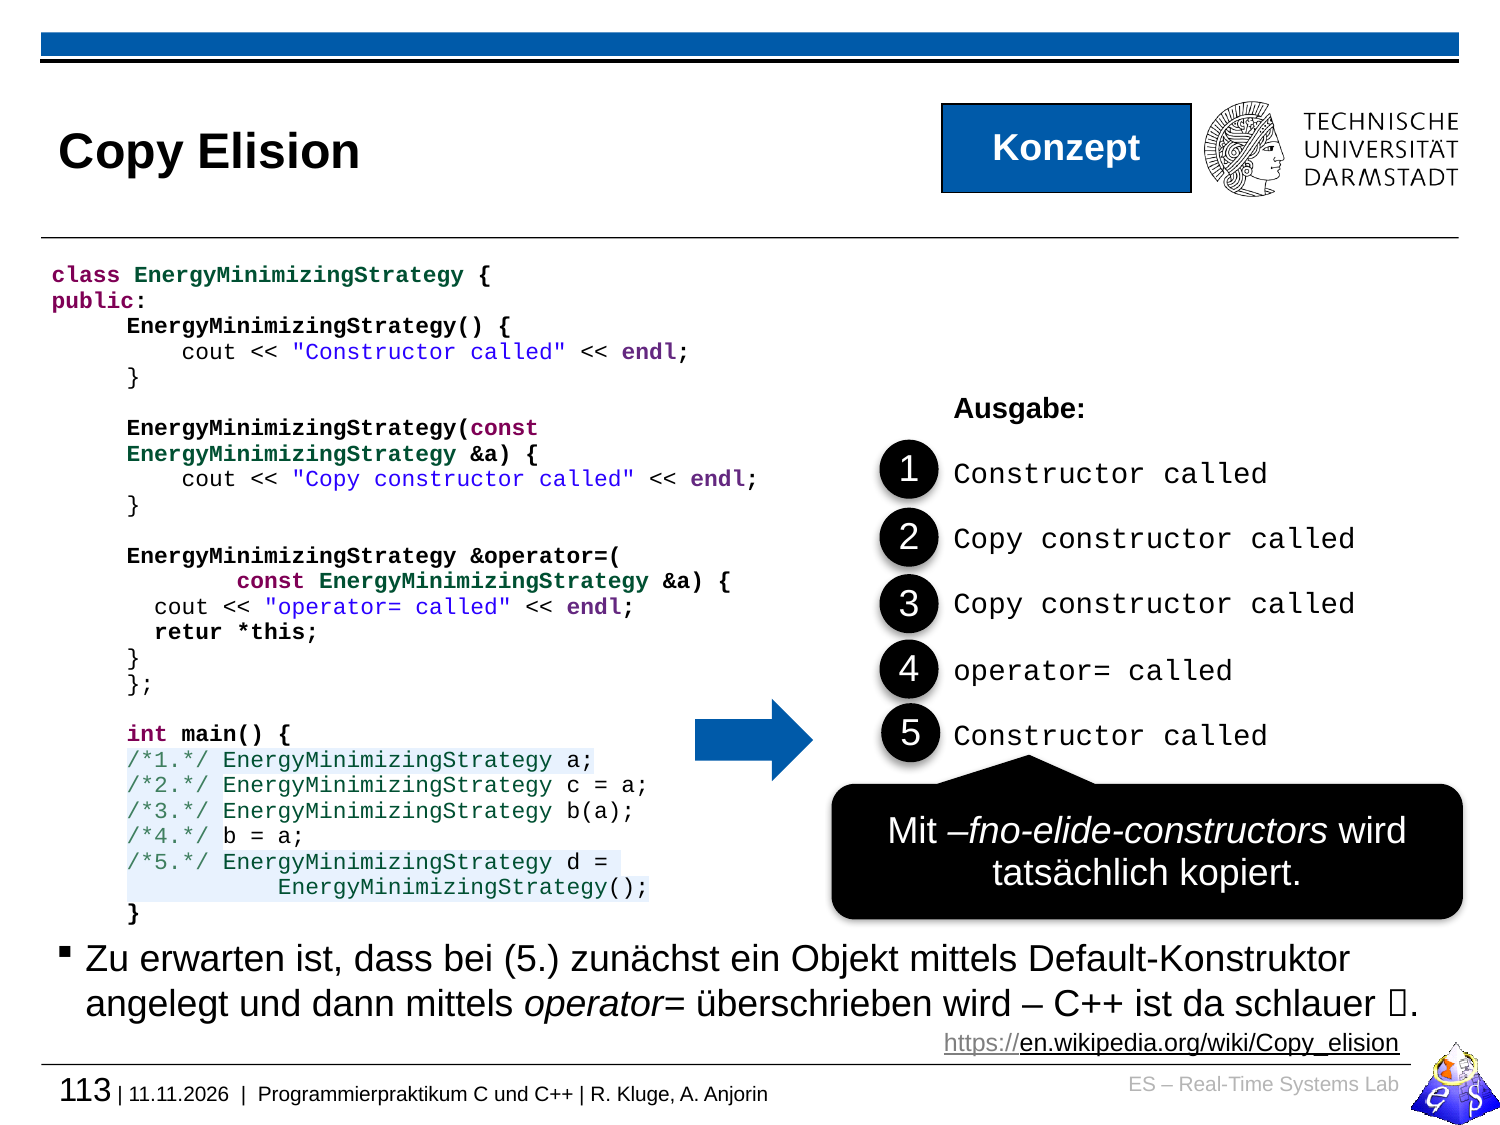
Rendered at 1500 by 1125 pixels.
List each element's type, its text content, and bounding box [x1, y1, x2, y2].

text_box 3 [879, 574, 939, 634]
text_box class EnergyMinimizingStrategy { public: EnergyMinimizingStrategy() { cout << "Constructor called" << endl; } EnergyMinimizingStrategy(const EnergyMinimizingStrategy &a) { cout << "Copy constructor called" << endl; } EnergyMinimizingStrategy &operator=( const EnergyMinimizingStrategy &a) { cout << "operator= called" << endl; retur *this; } }; int main() { /*1.*/ EnergyMinimizingStrategy a; /*2.*/ EnergyMinimizingStrategy c = a; /*3.*/ EnergyMinimizingStrategy b(a); /*4.*/ b = a; /*5.*/ EnergyMinimizingStrategy d = EnergyMinimizingStrategy(); } [36, 254, 806, 934]
text_box Ausgabe: Constructor called Copy constructor called Copy constructor called operator= called Constructor called [938, 384, 1435, 760]
list Zu erwarten ist, dass bei (5.) zunächst ein Objekt mittels Default-Konstruktor angelegt und dann mittels operator= überschrieben wird – C++ ist da schlauer . [41, 926, 1459, 1059]
text_box 2 [879, 507, 939, 567]
text_box Mit –fno-elide-constructors wird tatsächlich kopiert. [831, 754, 1463, 920]
text_box 1 [879, 439, 939, 499]
text_box 5 [881, 703, 941, 763]
title Copy Elision [58, 80, 1187, 218]
text_box 4 [879, 639, 939, 699]
picture [1411, 1041, 1500, 1125]
text_box [695, 698, 814, 782]
picture [1187, 84, 1483, 214]
text_box Konzept [941, 104, 1191, 193]
text_box https://en.wikipedia.org/wiki/Copy_elision [929, 1022, 1422, 1065]
